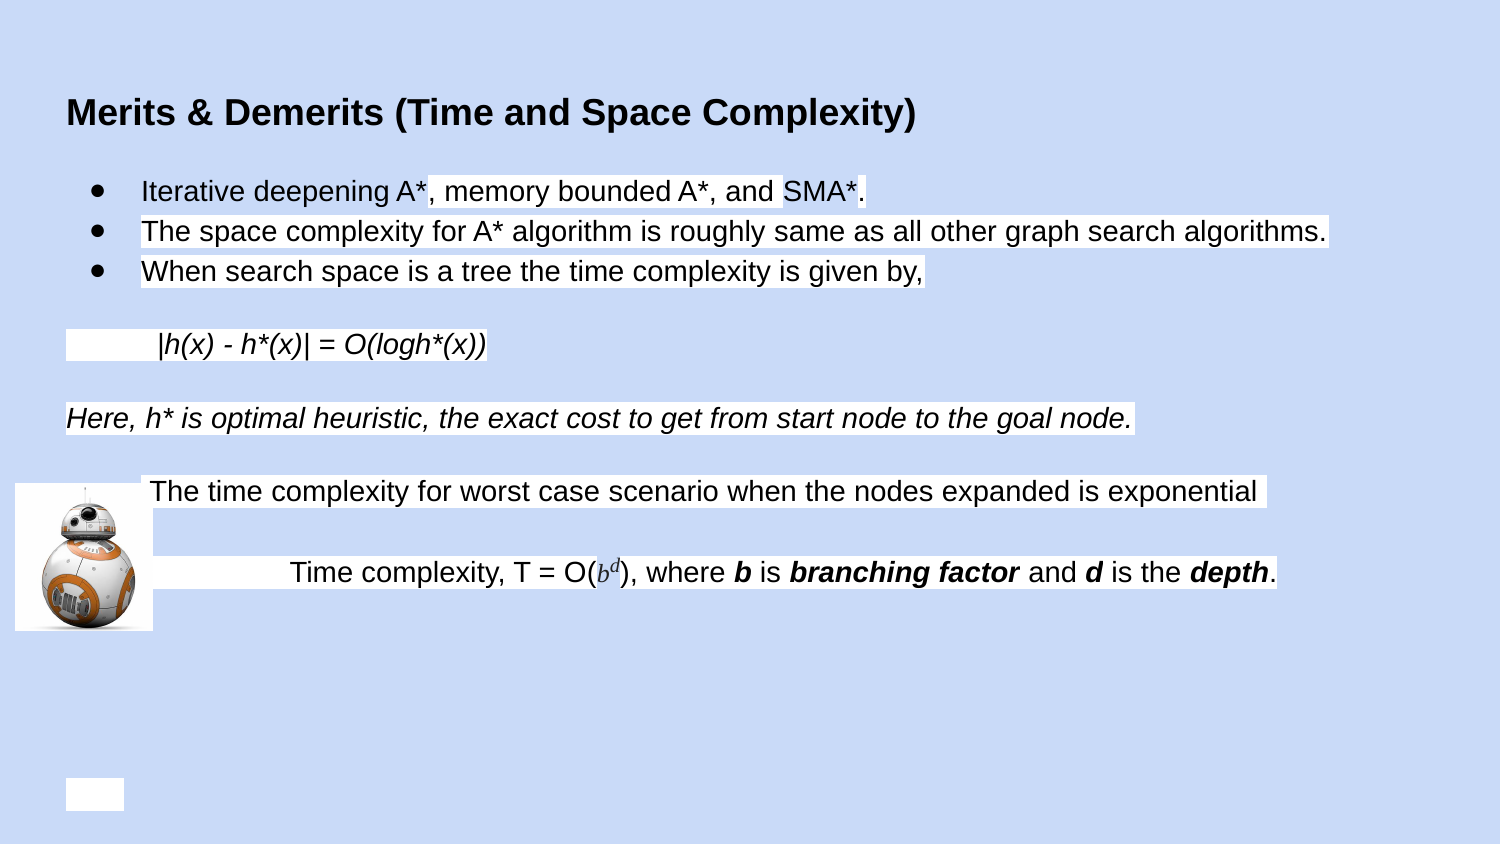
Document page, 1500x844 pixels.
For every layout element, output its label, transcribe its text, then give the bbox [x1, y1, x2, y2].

picture [15, 483, 154, 632]
list Iterative deepening A*, memory bounded A*, and SMA*. The space complexity for A* algorithm is roughly same as all other graph search algorithms. When search space is a tree the time complexity is given by, |h(x) - h*(x)| = O(logh*(x)) Here, h* is optimal heuristic, the exact cost to get from start node to the goal node. The time complexity for worst case scenario when the nodes expanded is exponential Time complexity, T = O(bd), where b is branching factor and d is the depth. [51, 151, 1449, 750]
title Merits & Demerits (Time and Space Complexity) [51, 72, 1449, 151]
